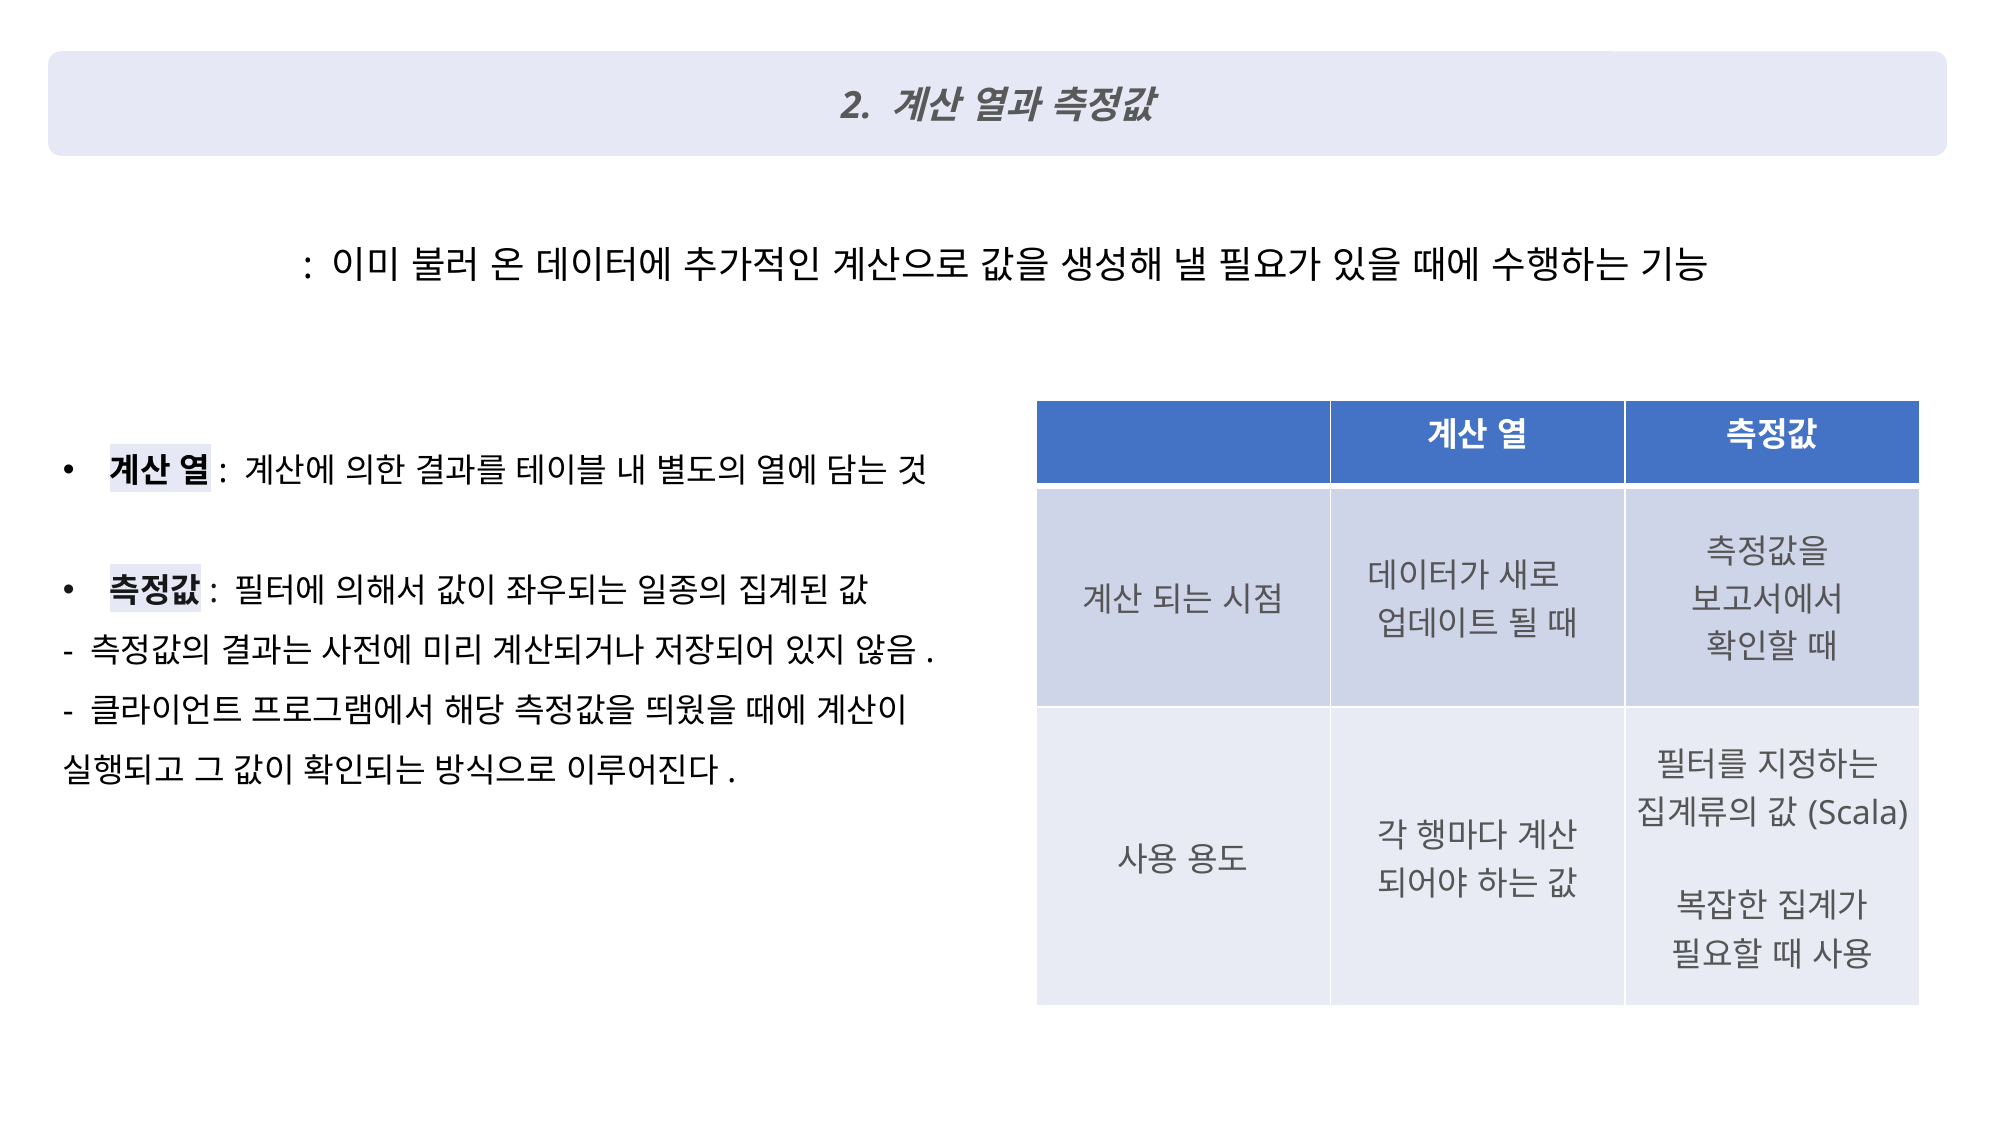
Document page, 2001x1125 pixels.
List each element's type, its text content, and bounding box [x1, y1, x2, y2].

table_header [1037, 401, 1330, 483]
table_cell 필터를 지정하는 집계류의 값(Scala) 복잡한 집계가 필요할 때 사용 [1626, 708, 1919, 1005]
table_cell 측정값을 보고서에서 확인할 때 [1626, 489, 1919, 706]
table_cell 각 행마다 계산 되어야 하는 값 [1331, 708, 1624, 1005]
text_box : 이미 불러 온 데이터에 추가적인 계산으로 값을 생성해 낼 필요가 있을 때에 수행하는 기능 [288, 211, 1827, 294]
text_box 2. 계산 열과 측정값 [47, 50, 1948, 157]
table_cell 계산 되는 시점 [1037, 489, 1330, 706]
table_cell 사용 용도 [1037, 708, 1330, 1005]
table_header 측정값 [1626, 401, 1919, 483]
table_cell 데이터가 새로 업데이트 될 때 [1331, 489, 1624, 706]
table_header 계산 열 [1331, 401, 1624, 483]
text_box 계산 열: 계산에 의한 결과를 테이블 내 별도의 열에 담는 것 측정값: 필터에 의해서 값이 좌우되는 일종의 집계된 값 - 측정값의 결과는 사전에 미리 계산되거나 저장되어 있지 않음. - 클라이언트 프로그램에서 해당 측정값을 띄웠을 때에 계산이 실행되고 그 값이 확인되는 방식으로 이루어진다. [48, 382, 1007, 857]
